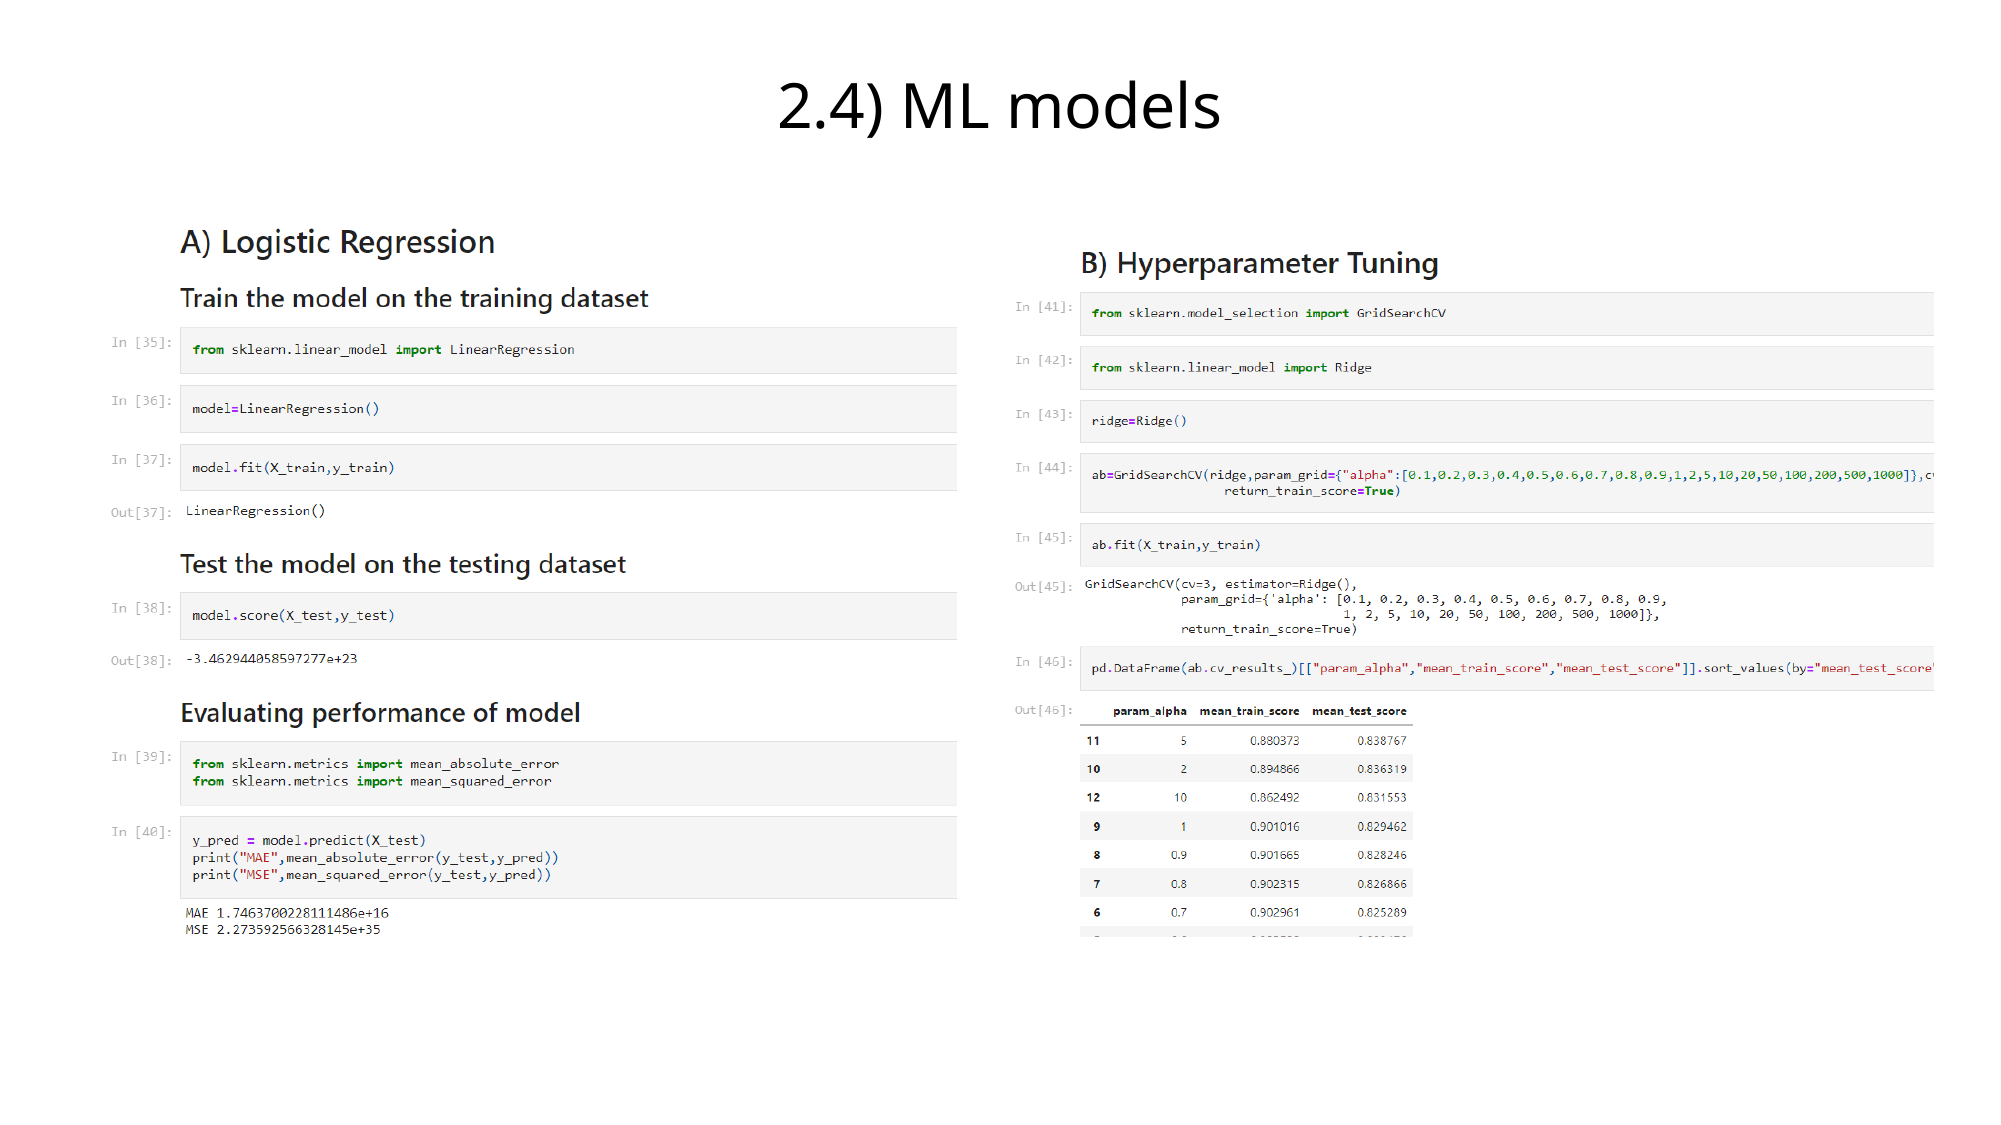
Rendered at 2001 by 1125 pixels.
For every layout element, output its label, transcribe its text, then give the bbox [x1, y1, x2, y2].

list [106, 205, 957, 958]
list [999, 231, 1934, 938]
title 2.4) ML models [137, 59, 1863, 157]
